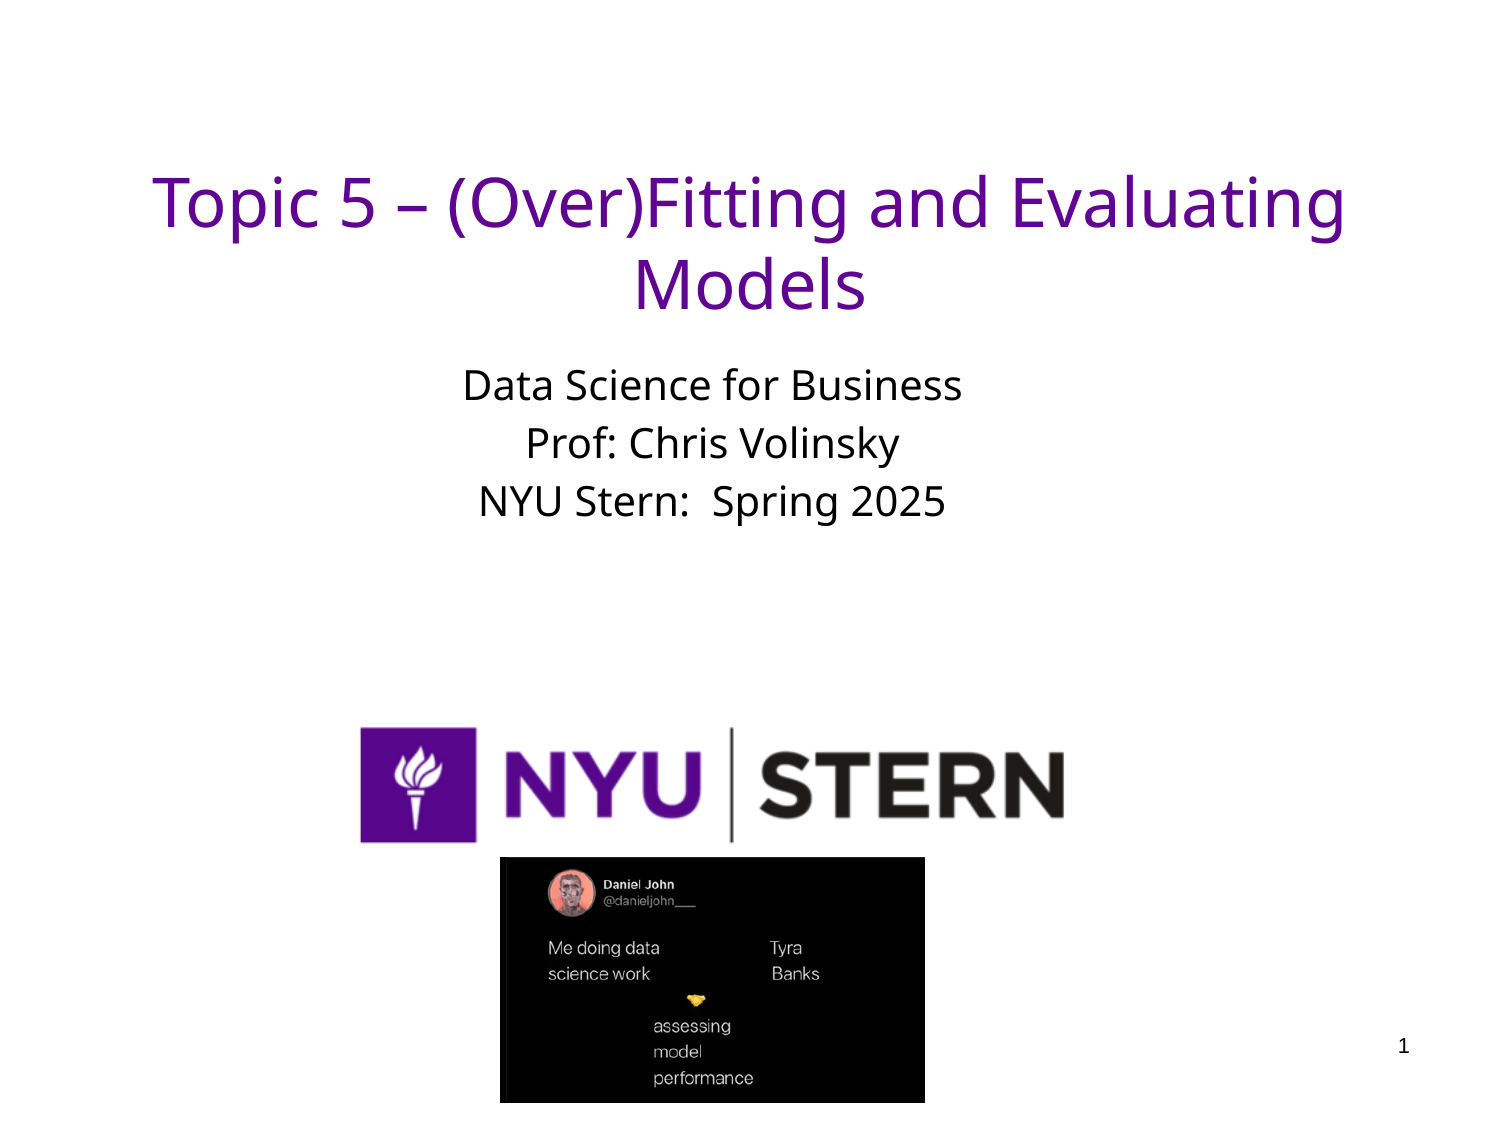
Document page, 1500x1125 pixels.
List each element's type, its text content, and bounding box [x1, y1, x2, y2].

picture [316, 639, 1109, 1103]
slide_number 1 [1074, 1024, 1426, 1103]
title Topic 5 – (Over)Fitting and Evaluating Models [112, 120, 1388, 362]
subtitle Data Science for Business Prof: Chris Volinsky NYU Stern: Spring 2025 [187, 350, 1238, 639]
